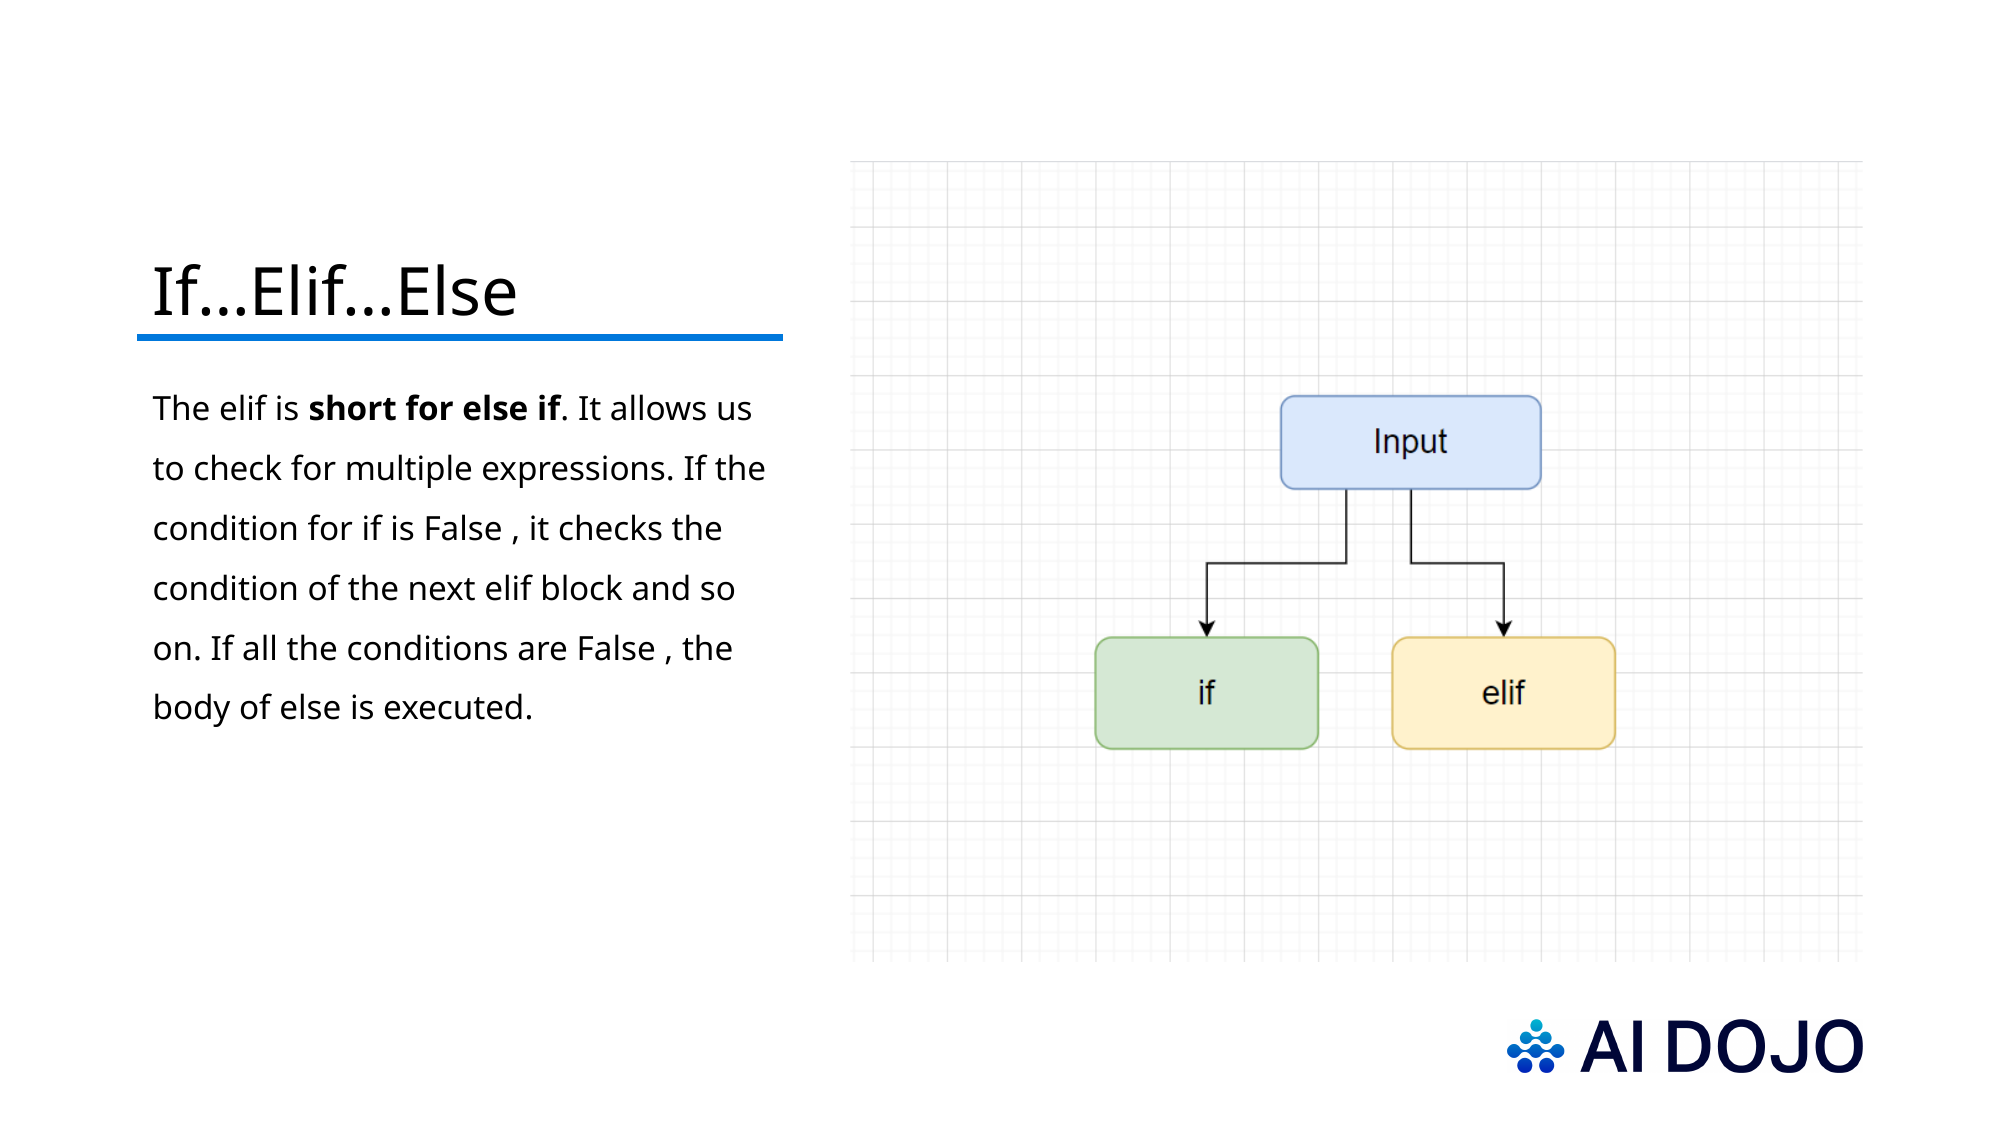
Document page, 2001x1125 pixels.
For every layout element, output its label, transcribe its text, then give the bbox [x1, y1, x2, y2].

picture [1507, 1019, 1863, 1073]
list The elif is short for else if. It allows us to check for multiple expressions. If the condition for if is False , it checks the condition of the next elif block and so on. If all the conditions are False , the body of else is executed. [137, 360, 783, 963]
picture [850, 161, 1863, 962]
title If…Elif…Else [137, 75, 783, 338]
